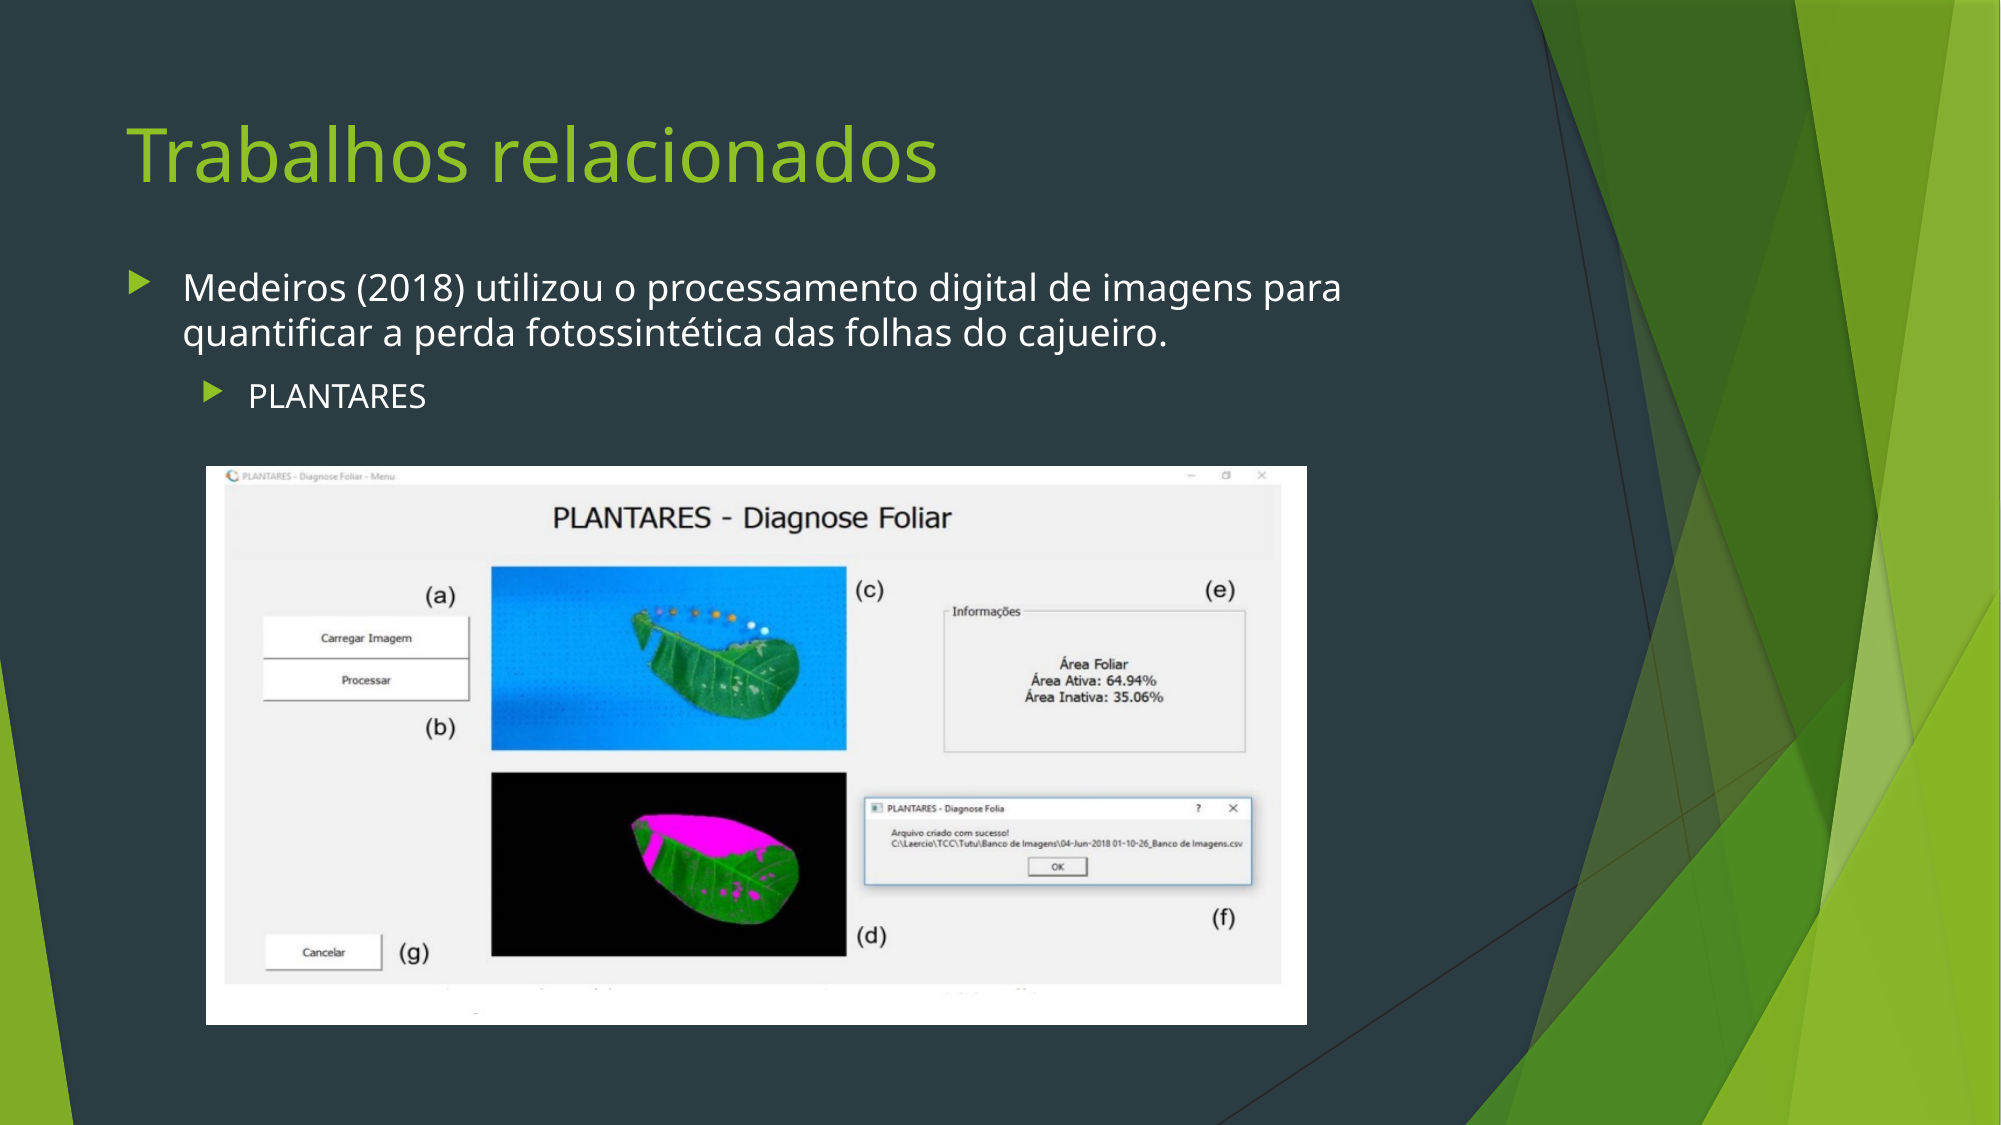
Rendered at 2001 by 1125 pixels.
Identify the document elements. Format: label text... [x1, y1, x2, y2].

list Medeiros (2018) utilizou o processamento digital de imagens para quantificar a perda fotossintética das folhas do cajueiro. PLANTARES [111, 256, 1522, 992]
title Trabalhos relacionados [111, 99, 1522, 256]
picture [205, 465, 1308, 1026]
